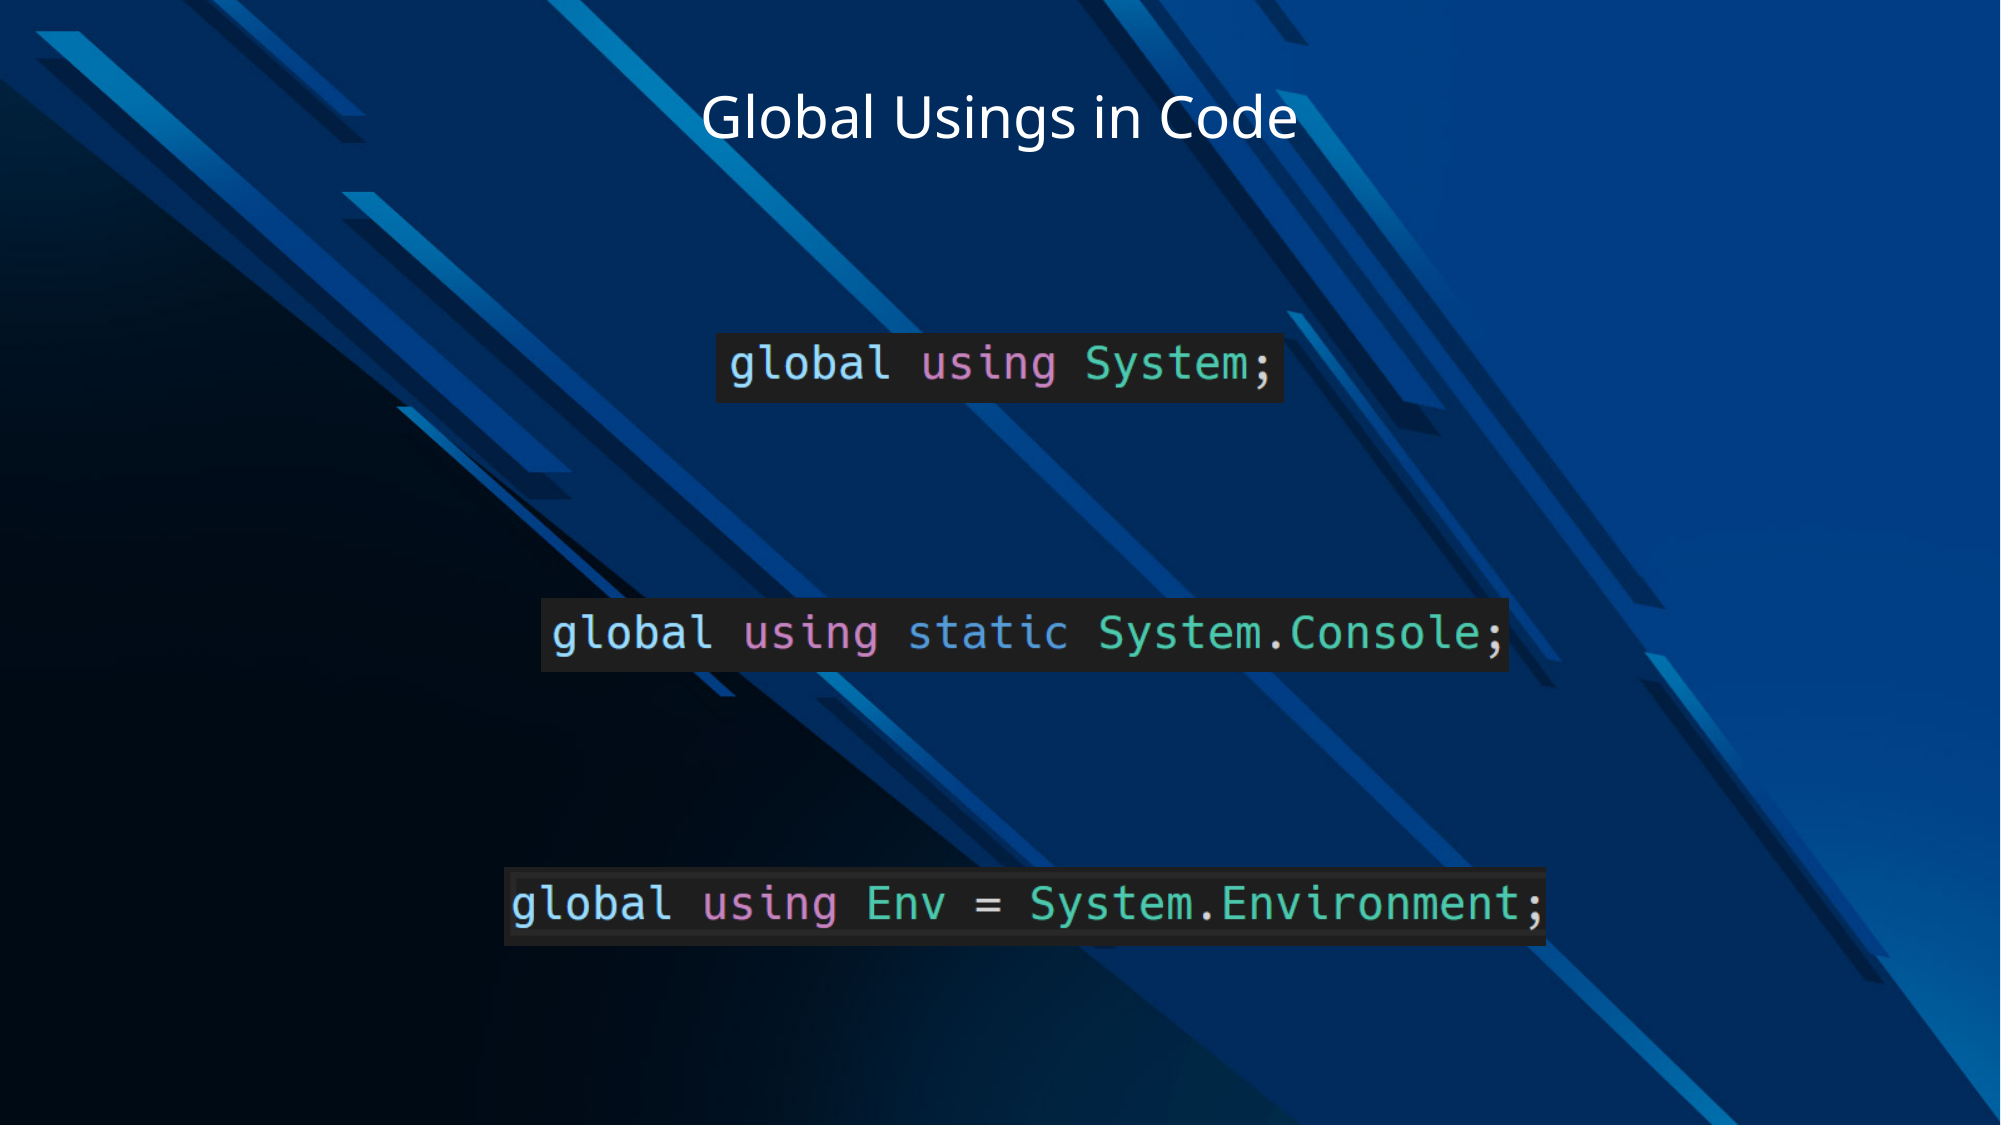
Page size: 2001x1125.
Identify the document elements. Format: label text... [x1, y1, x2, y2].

picture [0, 0, 2001, 1125]
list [716, 333, 1284, 403]
title Global Usings in Code [137, 59, 1863, 180]
